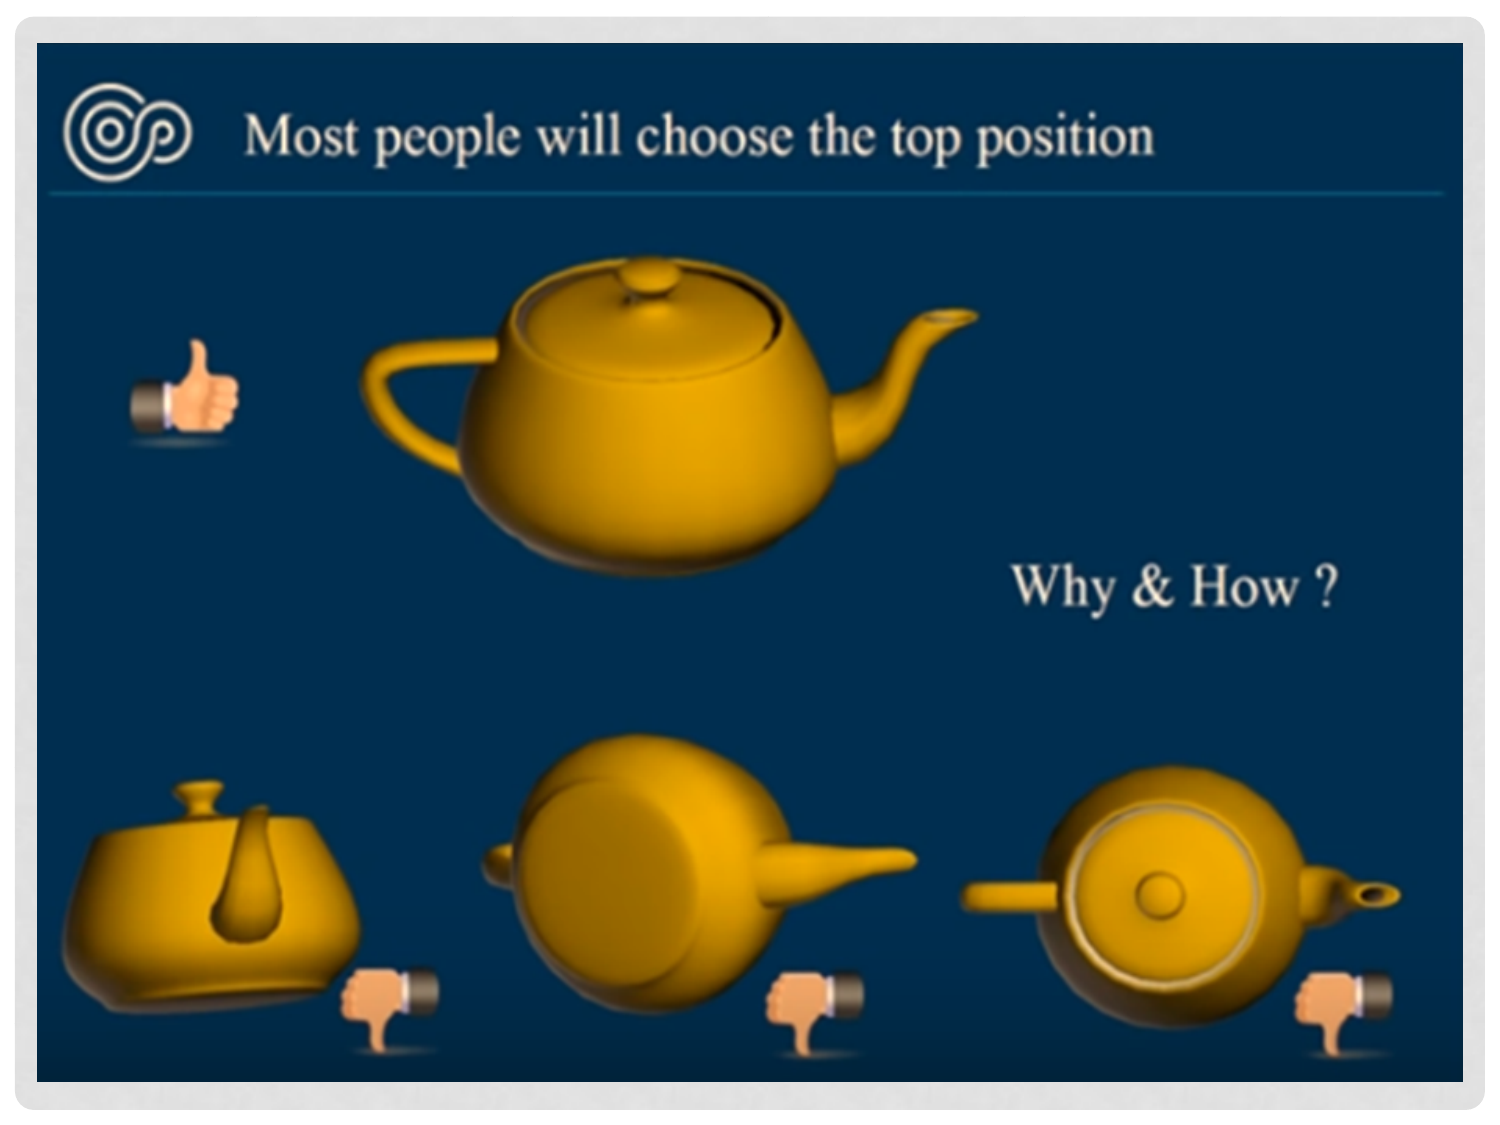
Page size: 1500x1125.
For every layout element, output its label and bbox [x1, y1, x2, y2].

picture [37, 43, 1463, 1082]
